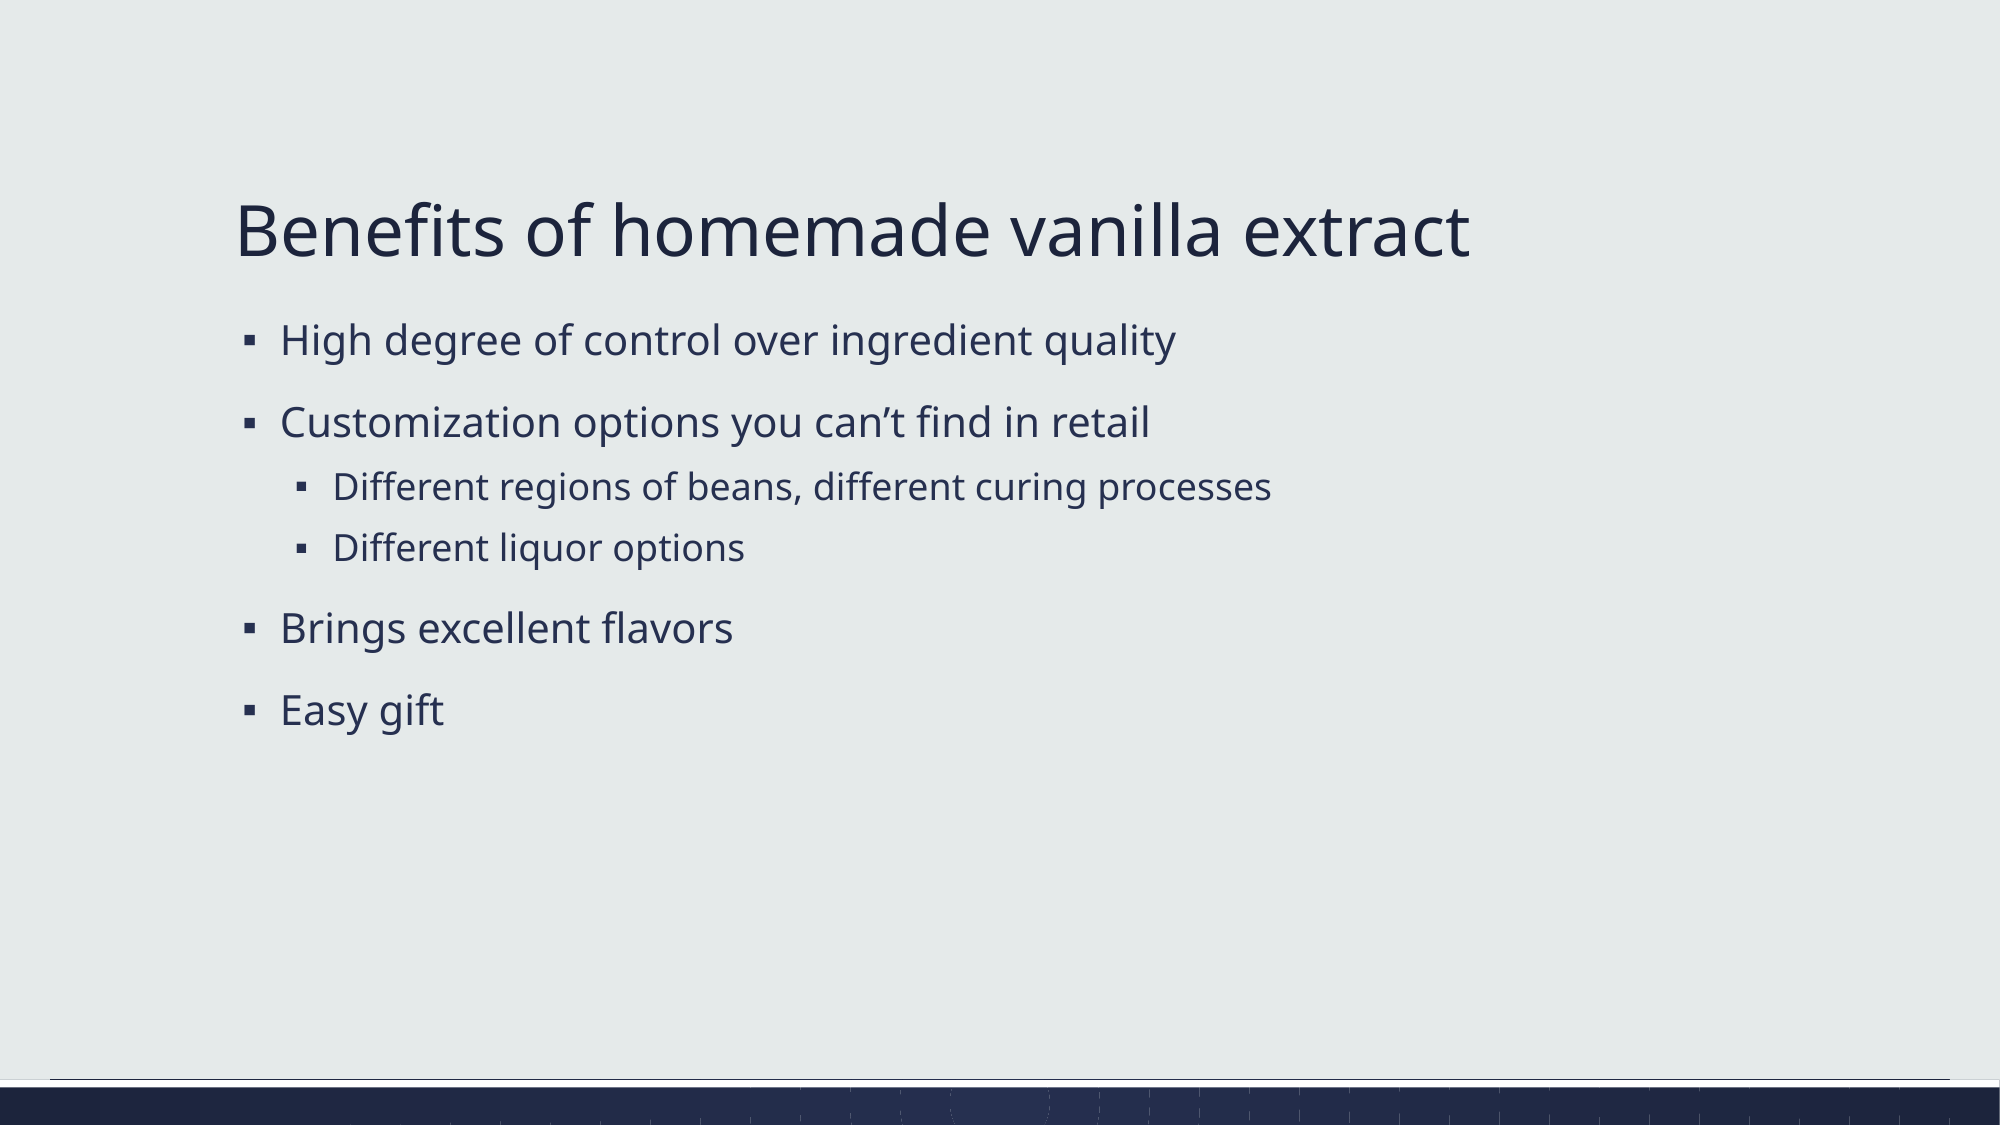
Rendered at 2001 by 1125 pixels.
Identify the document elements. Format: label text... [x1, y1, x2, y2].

title Benefits of homemade vanilla extract [219, 76, 1780, 279]
list High degree of control over ingredient quality Customization options you can’t find in retail Different regions of beans, different curing processes Different liquor options Brings excellent flavors Easy gift [219, 311, 1780, 990]
